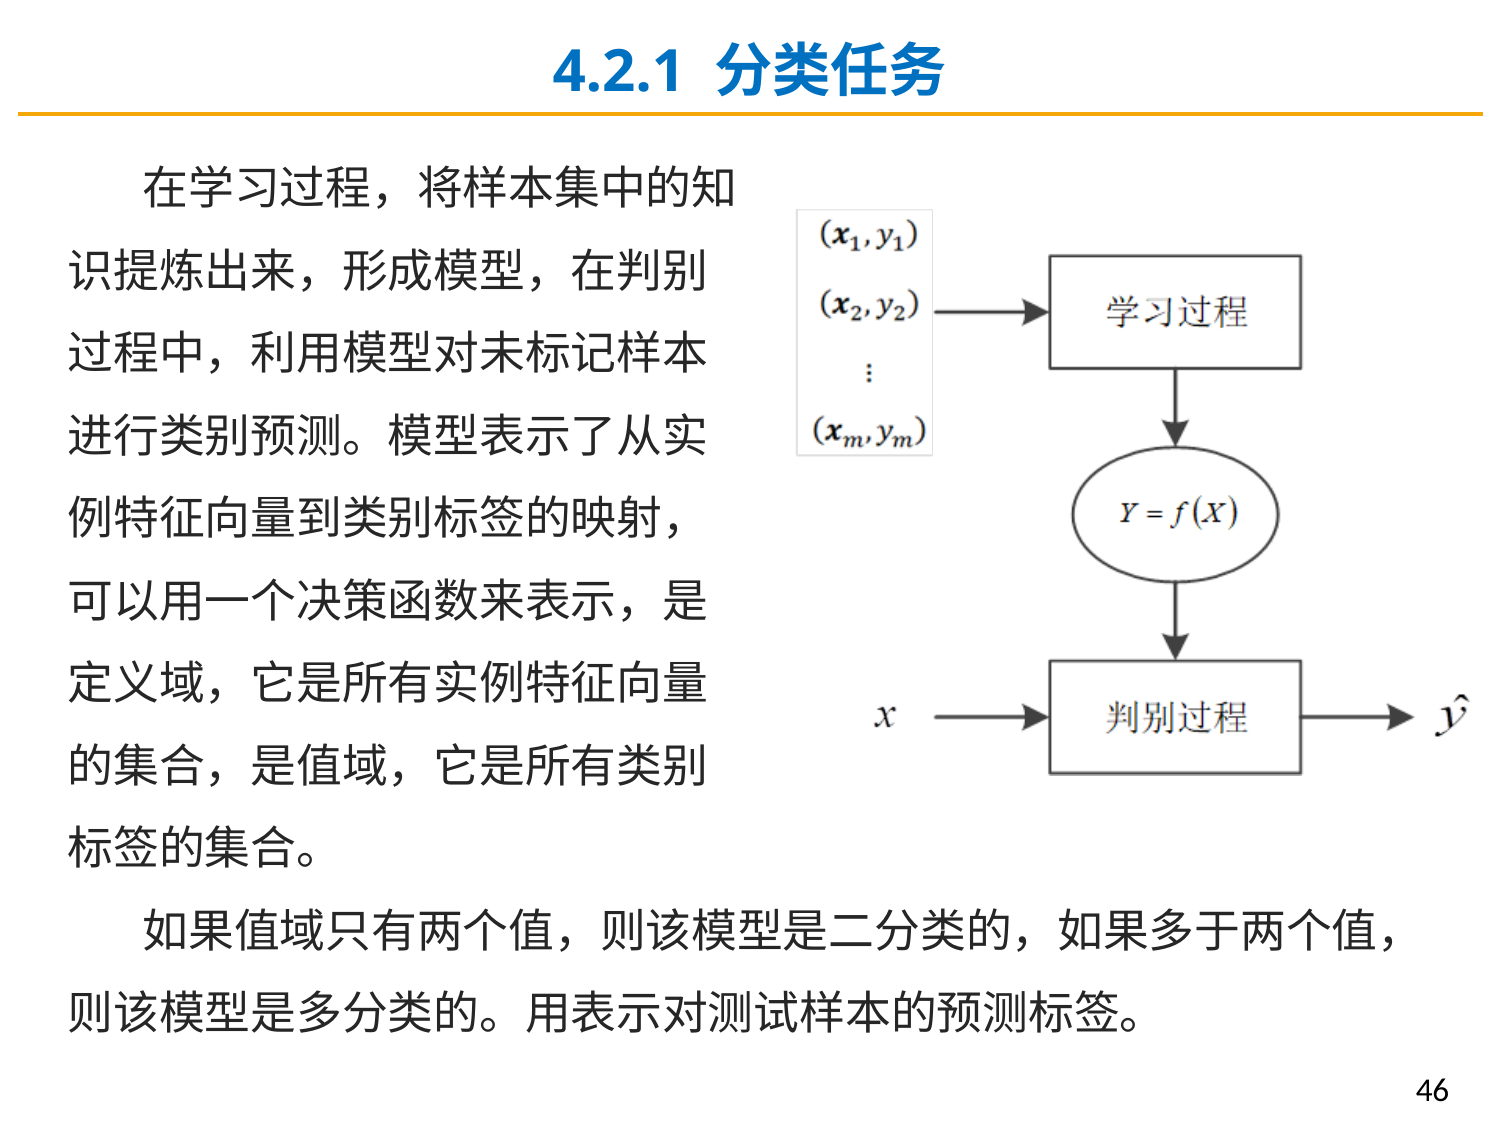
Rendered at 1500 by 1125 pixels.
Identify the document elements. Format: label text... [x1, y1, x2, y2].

text_box 46 [1114, 1060, 1465, 1106]
picture [776, 209, 1500, 776]
text_box 4.2.1 分类任务 [0, 25, 1500, 111]
